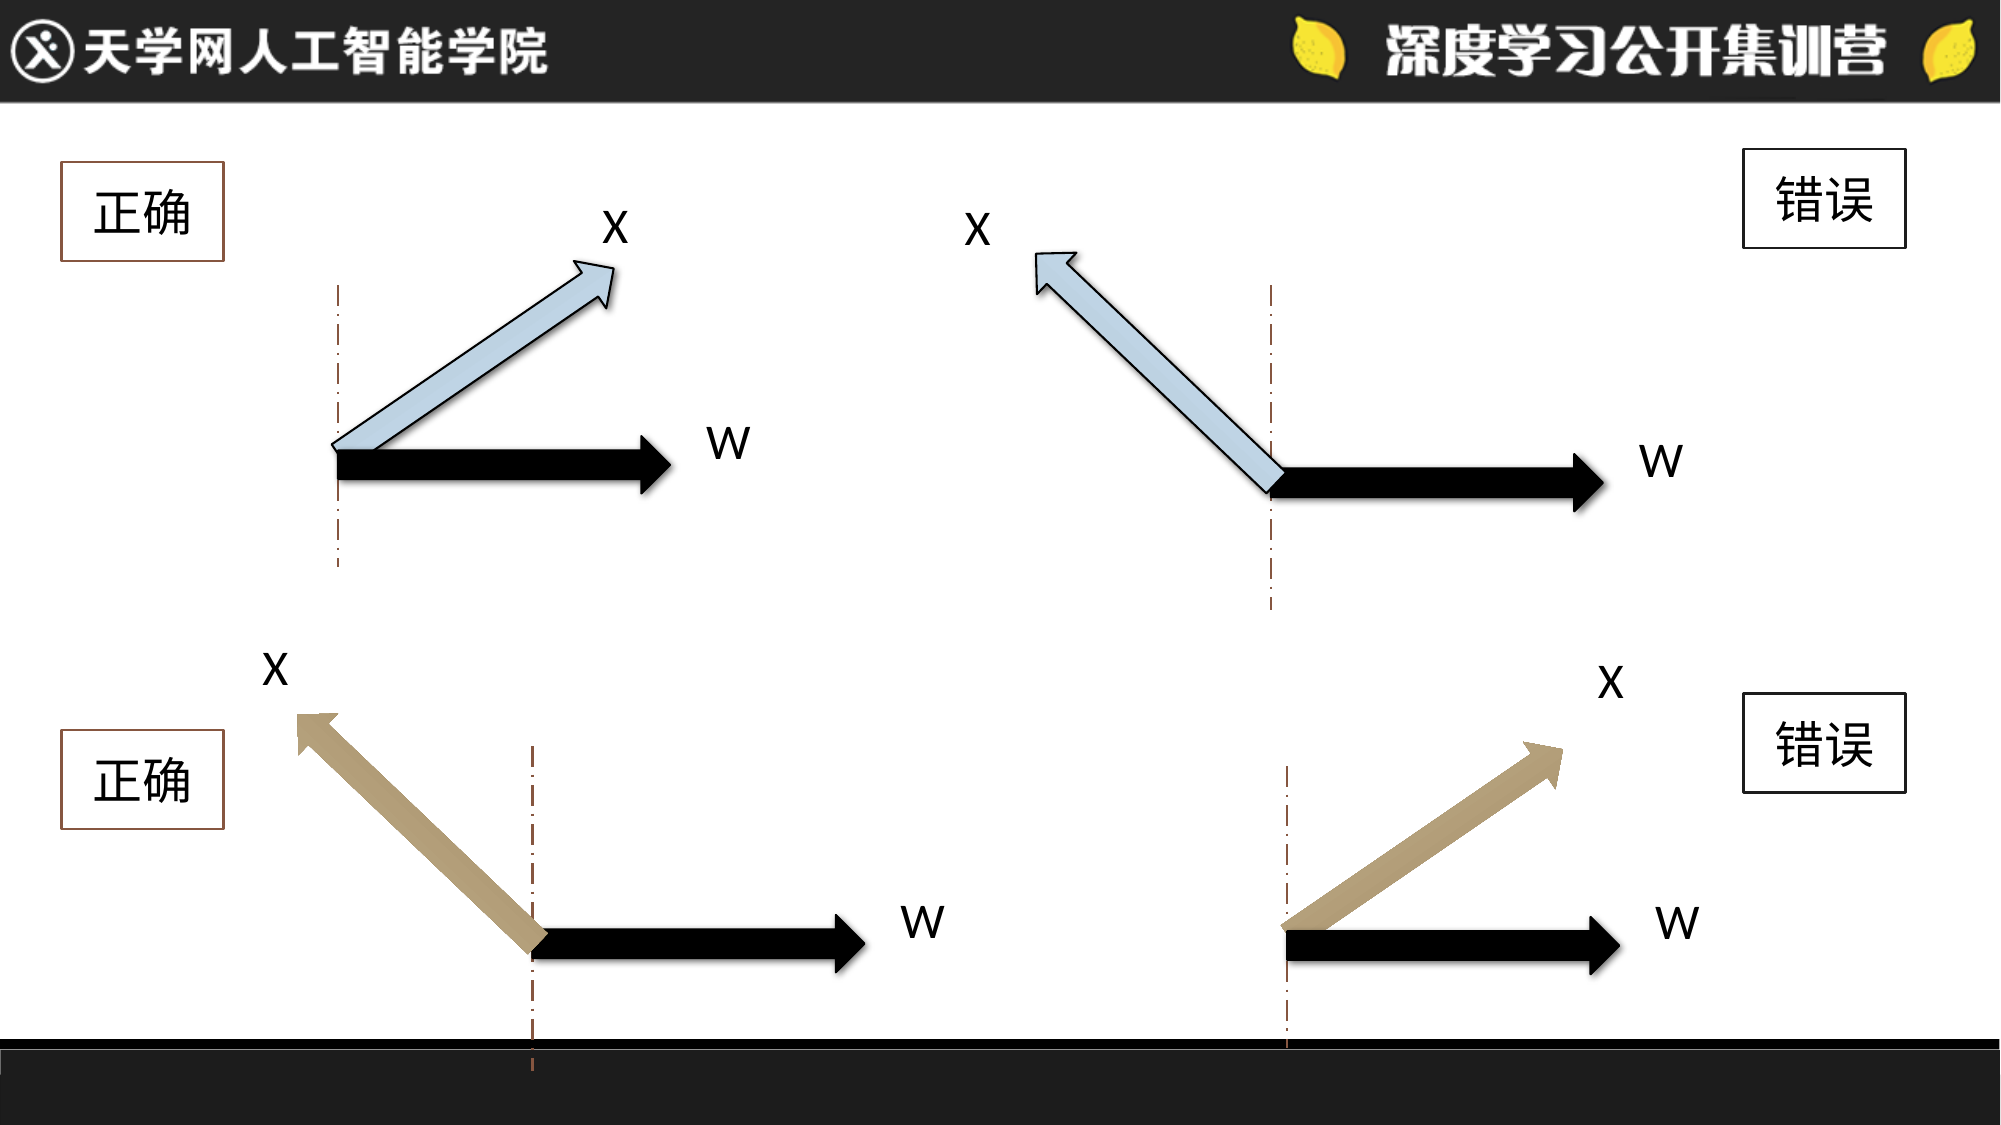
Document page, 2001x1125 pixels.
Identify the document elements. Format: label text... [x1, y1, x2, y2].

text_box W [1640, 882, 1715, 958]
text_box X [247, 627, 304, 703]
text_box 错误 [1742, 692, 1907, 794]
picture [0, 0, 2001, 1125]
text_box [1034, 251, 1267, 495]
text_box [1297, 915, 1620, 976]
text_box 错误 [1742, 148, 1907, 249]
text_box [297, 713, 529, 955]
text_box [542, 927, 548, 940]
text_box [542, 913, 866, 974]
text_box X [1583, 641, 1639, 717]
text_box X [949, 187, 1006, 263]
text_box [346, 435, 671, 495]
text_box 正确 [60, 161, 225, 262]
text_box [1297, 741, 1563, 927]
text_box [1281, 453, 1604, 513]
text_box W [885, 880, 960, 956]
text_box 正确 [60, 729, 225, 830]
text_box [1281, 466, 1287, 480]
text_box [346, 260, 615, 446]
text_box W [691, 401, 766, 477]
text_box W [1624, 419, 1699, 495]
text_box X [587, 186, 644, 262]
